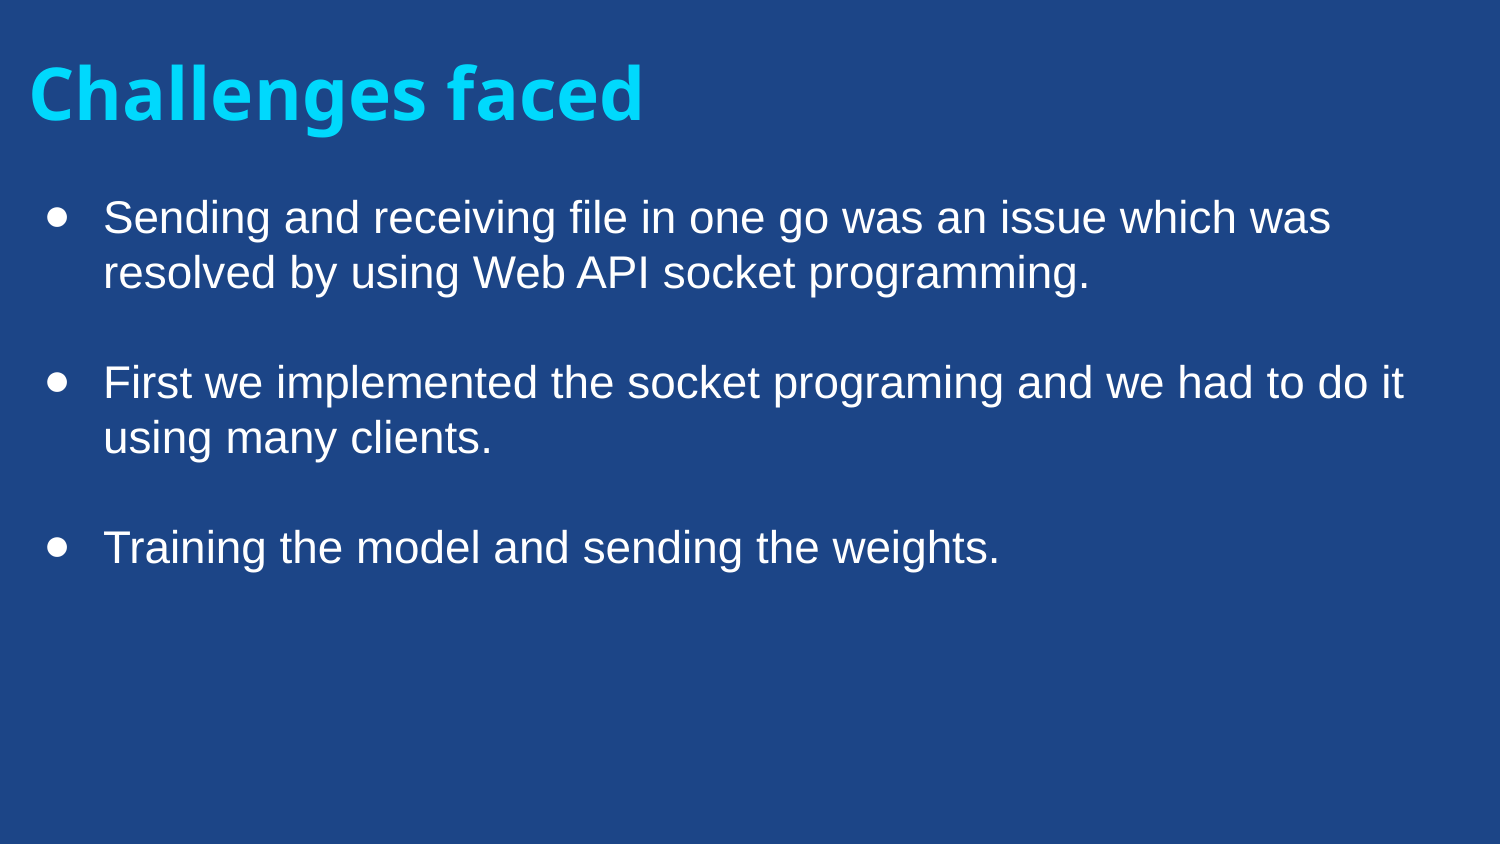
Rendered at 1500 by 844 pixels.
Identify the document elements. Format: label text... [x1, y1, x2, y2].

title Challenges faced [26, 45, 1474, 189]
text_box Sending and receiving file in one go was an issue which was resolved by using Web API socket programming. First we implemented the socket programing and we had to do it using many clients. Training the model and sending the weights. [43, 185, 1424, 683]
